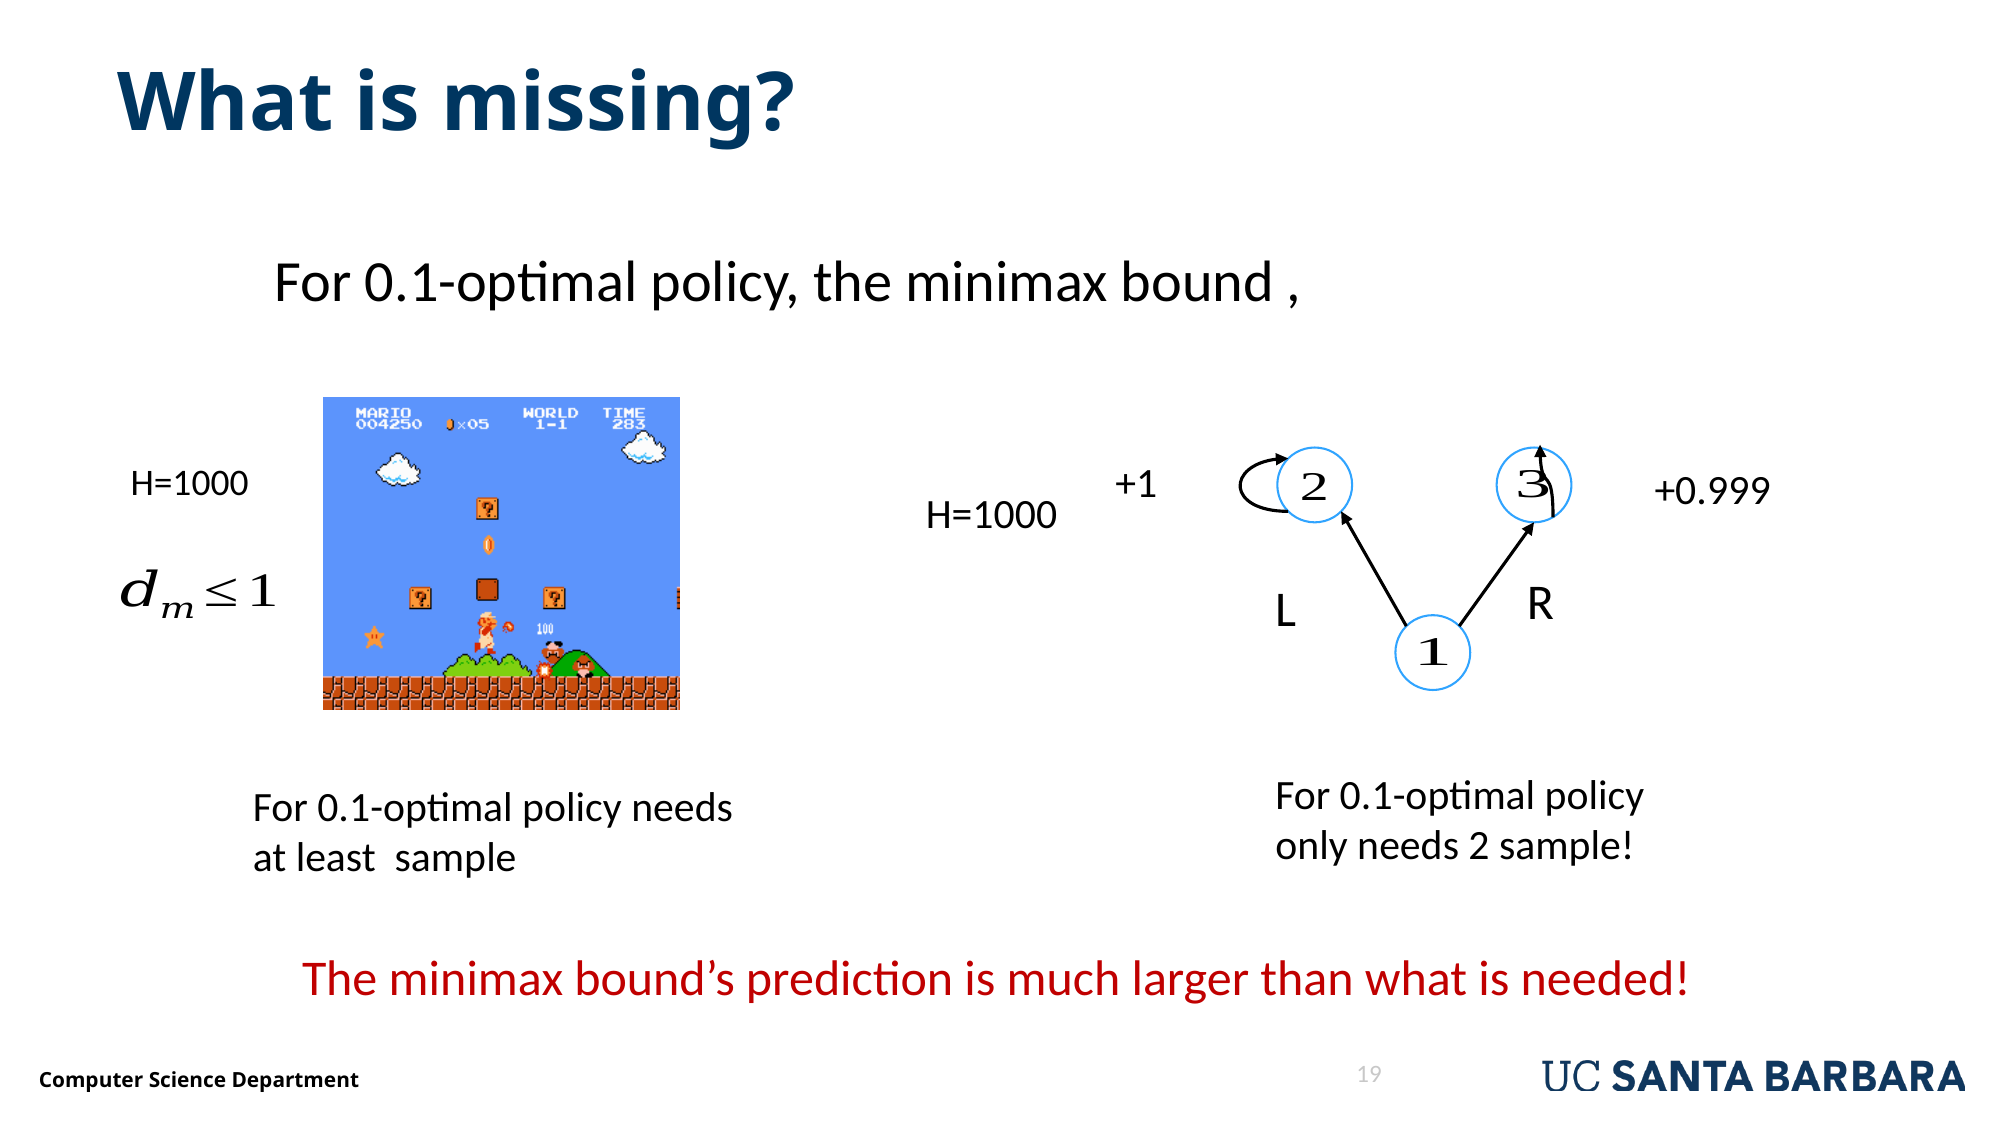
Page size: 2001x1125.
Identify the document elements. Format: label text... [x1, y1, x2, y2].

text_box [1394, 614, 1472, 692]
text_box R [1512, 562, 1587, 637]
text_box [1341, 511, 1407, 627]
text_box For 0.1-optimal policy only needs 2 sample! [1260, 760, 1734, 876]
title What is missing? [102, 52, 1691, 165]
text_box [1495, 446, 1554, 524]
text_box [1510, 474, 1583, 488]
text_box [1542, 447, 1571, 474]
text_box H=1000 [115, 450, 278, 511]
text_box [1459, 522, 1534, 627]
text_box +0.999 [1639, 455, 1792, 520]
text_box [1553, 488, 1573, 518]
text_box +1 [1100, 448, 1177, 513]
text_box The minimax bound’s prediction is much larger than what is needed! [287, 937, 1713, 1013]
text_box [351, 249, 1528, 416]
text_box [1261, 484, 1315, 488]
text_box H=1000 [911, 479, 1089, 545]
text_box [1276, 446, 1354, 524]
text_box L [1260, 568, 1336, 644]
slide_number 19 [1059, 1042, 1397, 1103]
picture [322, 397, 680, 710]
